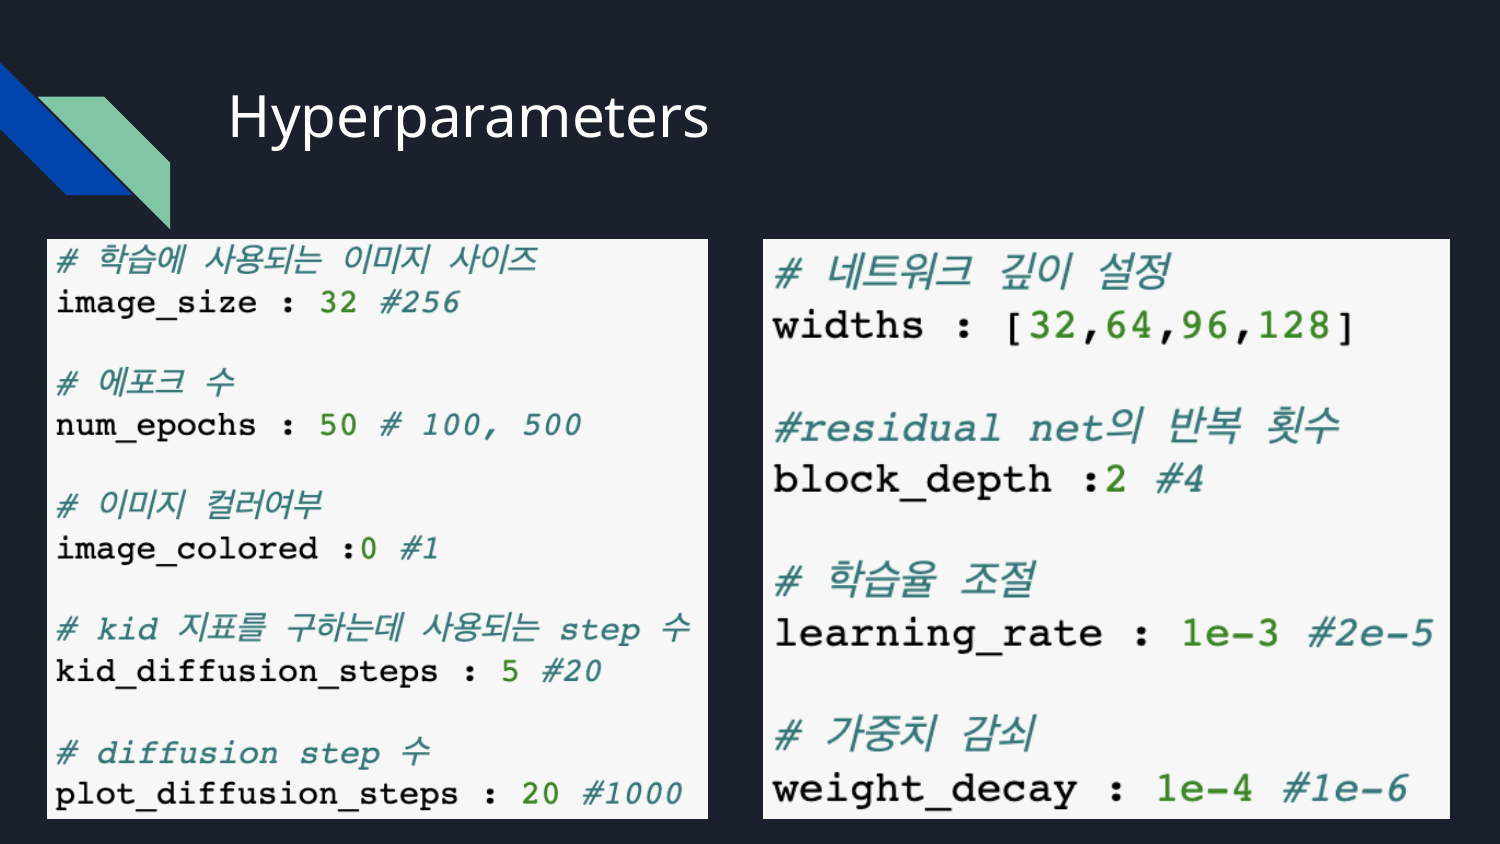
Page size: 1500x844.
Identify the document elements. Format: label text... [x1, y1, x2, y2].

picture [46, 239, 708, 819]
title Hyperparameters [212, 64, 1368, 215]
picture [763, 239, 1451, 819]
